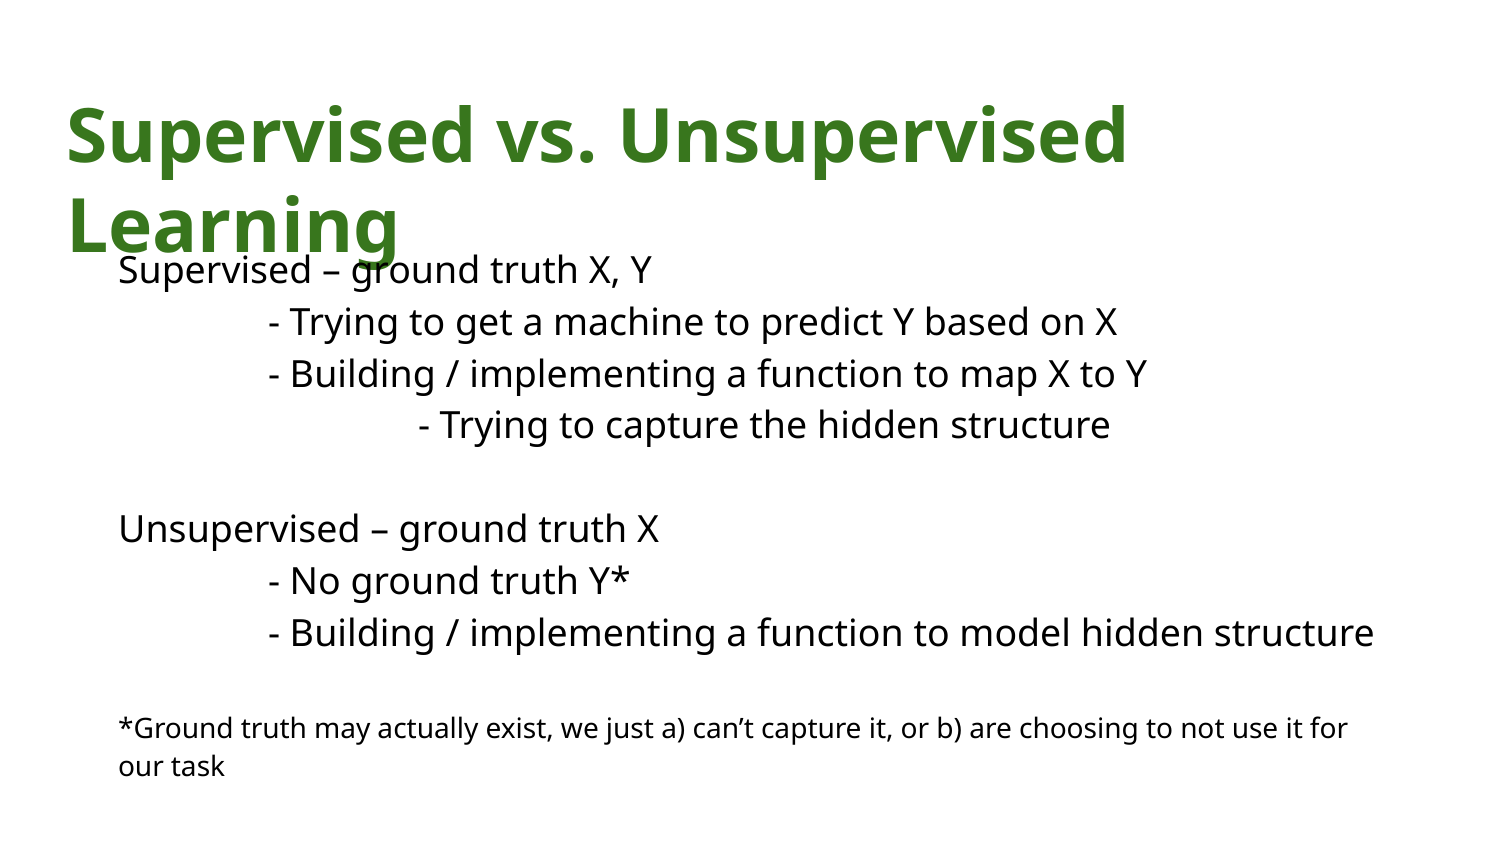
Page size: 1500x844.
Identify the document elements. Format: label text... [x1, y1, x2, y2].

list Supervised – ground truth X, Y - Trying to get a machine to predict Y based on X - Building / implementing a function to map X to Y - Trying to capture the hidden structure Unsupervised – ground truth X - No ground truth Y* - Building / implementing a function to model hidden structure *Ground truth may actually exist, we just a) can’t capture it, or b) are choosing to not use it for our task [103, 224, 1397, 844]
title Supervised vs. Unsupervised Learning [51, 72, 1449, 167]
